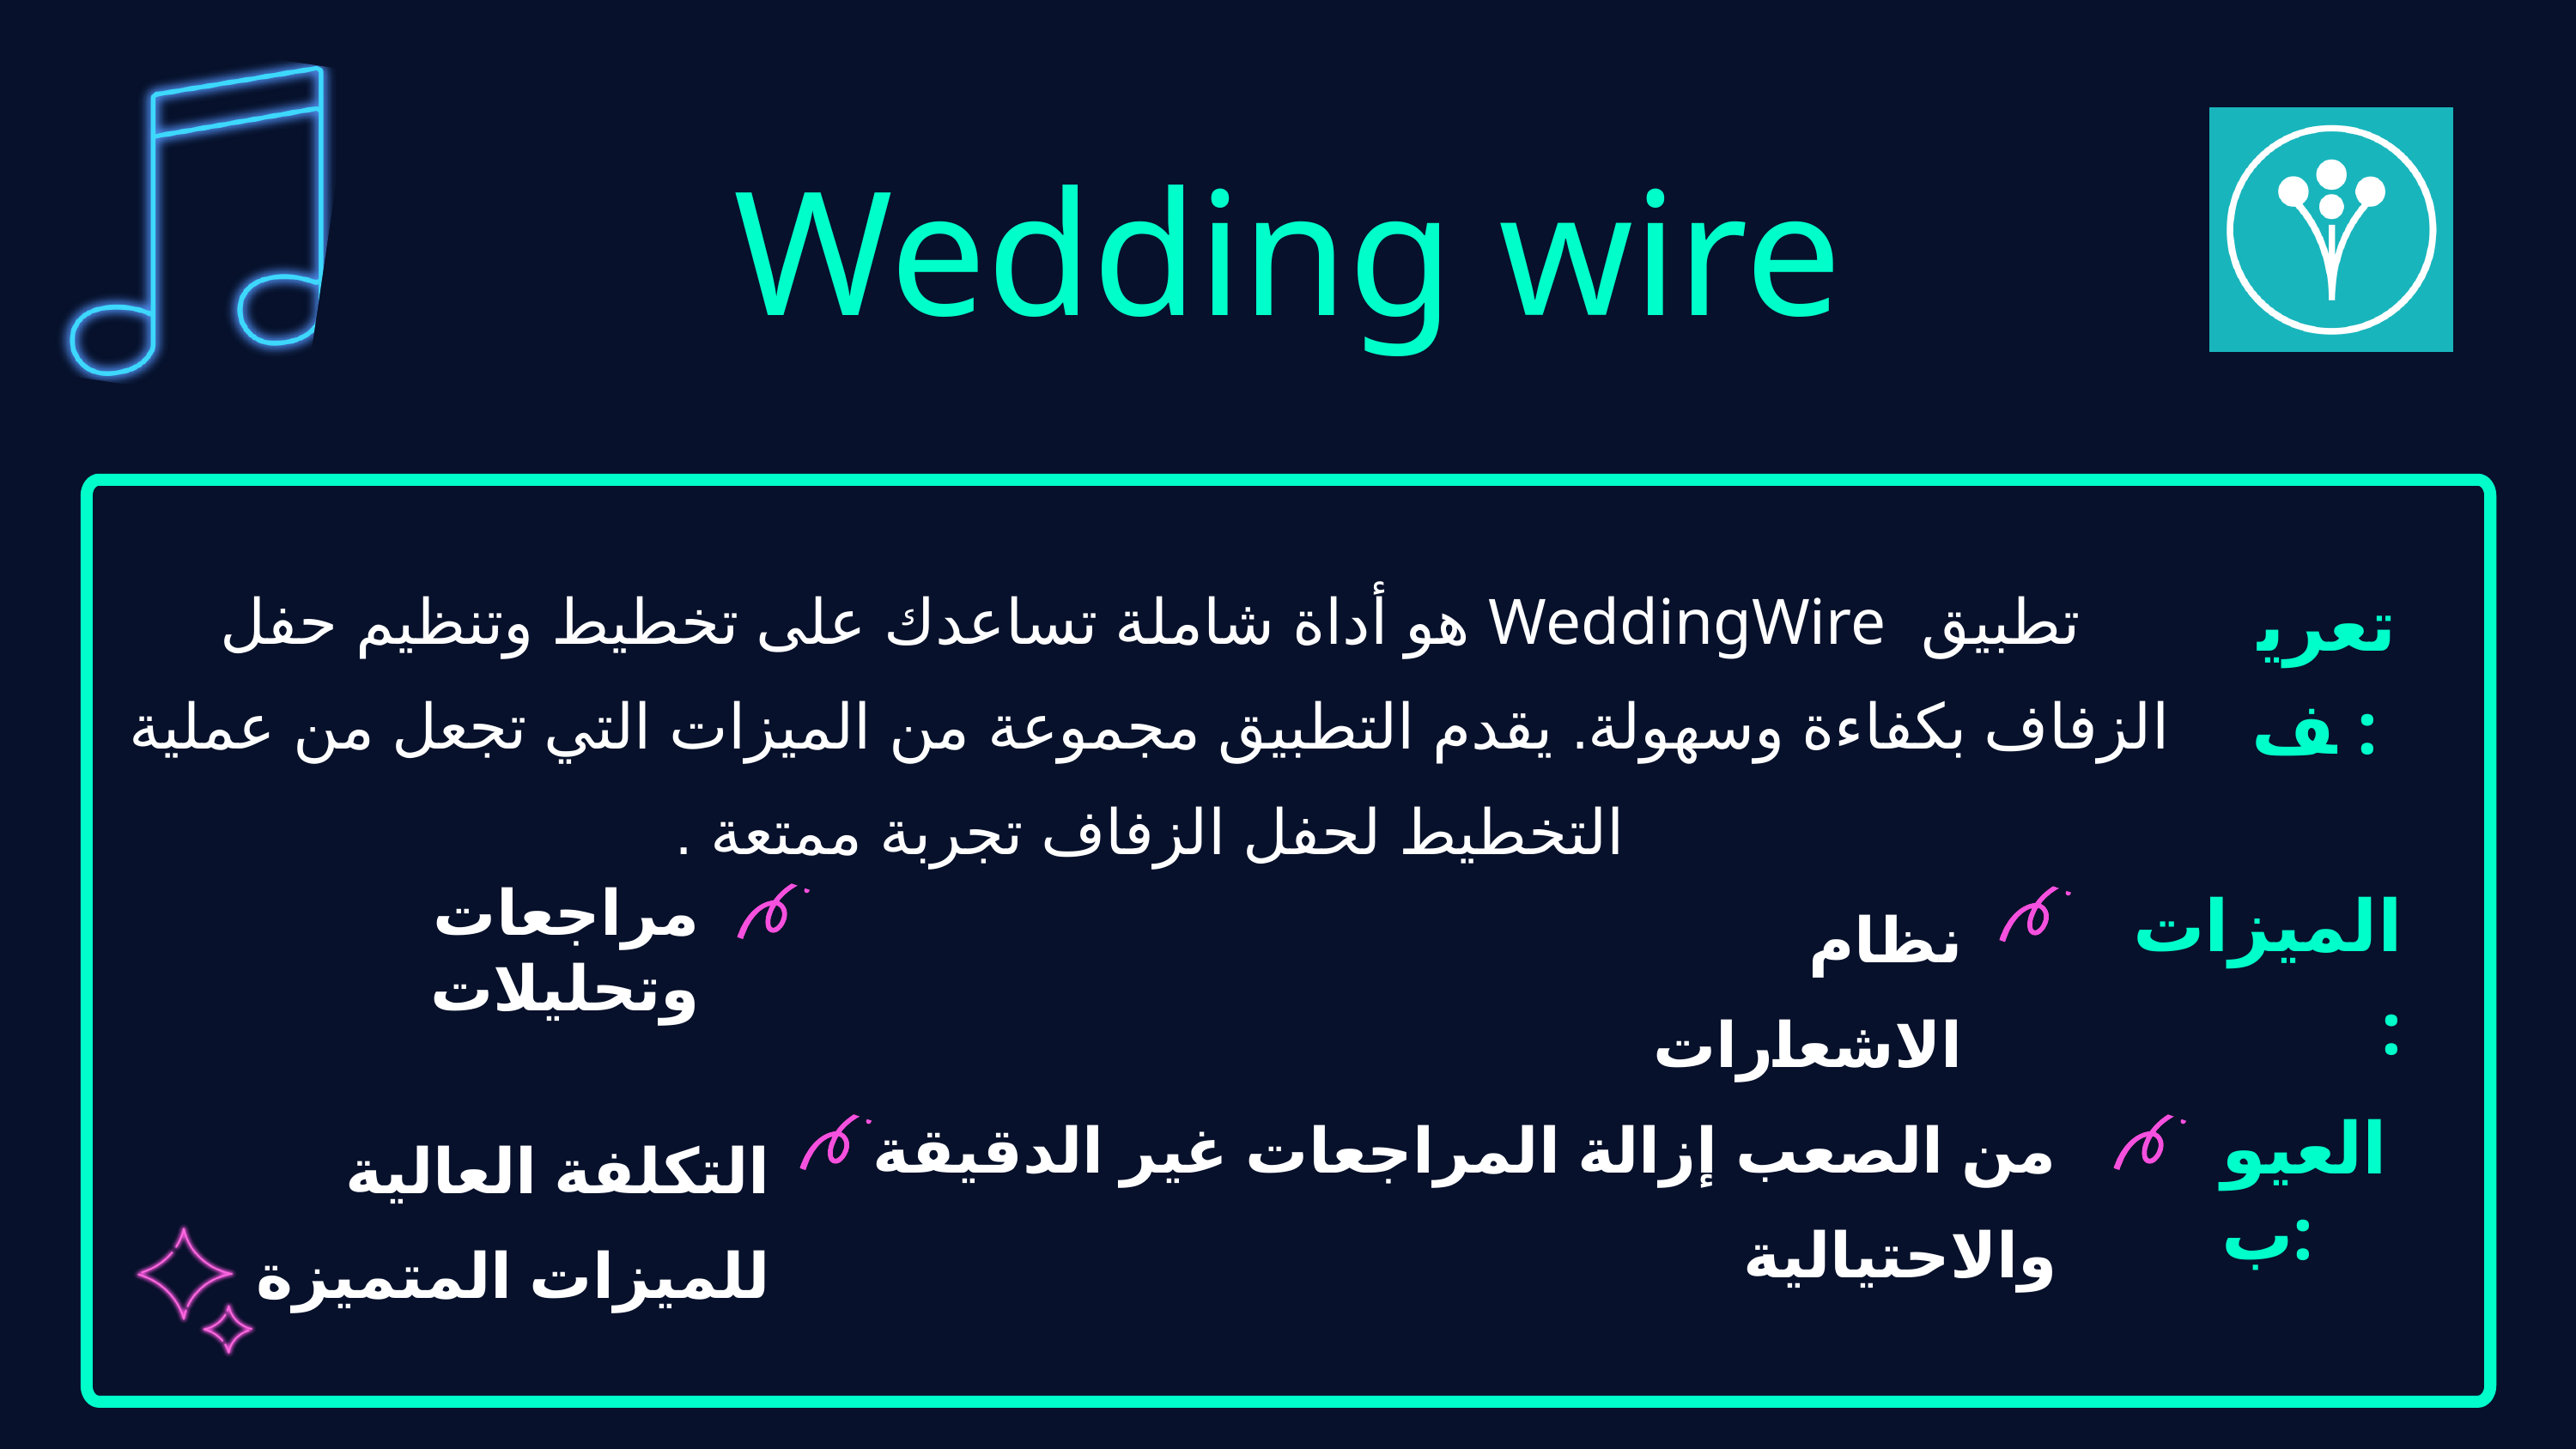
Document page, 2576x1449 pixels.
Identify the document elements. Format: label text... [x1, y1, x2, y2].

text_box [1996, 874, 2081, 961]
text_box تعريف : [2201, 562, 2397, 769]
text_box [797, 1102, 881, 1189]
text_box [86, 479, 2491, 1402]
picture [2208, 107, 2453, 353]
text_box [2111, 1102, 2196, 1189]
text_box [125, 1214, 265, 1367]
text_box تطبيق WeddingWire هو أداة شاملة تساعدك على تخطيط وتنظيم حفل الزفاف بكفاءة وسهولة. يقدم التطبيق مجموعة من الميزات التي تجعل من عملية التخطيط لحفل الزفاف تجربة ممتعة . [119, 551, 2181, 867]
text_box التكلفة العالية للميزات المتميزة [86, 1094, 783, 1318]
text_box مراجعات وتحليلات [301, 866, 713, 1030]
text_box من الصعب إزالة المراجعات غير الدقيقة والاحتيالية [644, 1073, 2070, 1297]
text_box [37, 31, 353, 410]
text_box العيوب: [2208, 1095, 2431, 1281]
text_box [734, 871, 819, 958]
text_box Wedding wire [312, 102, 2300, 350]
text_box الميزات : [2113, 862, 2403, 1069]
text_box نظام الاشعارات [1552, 870, 1963, 1073]
